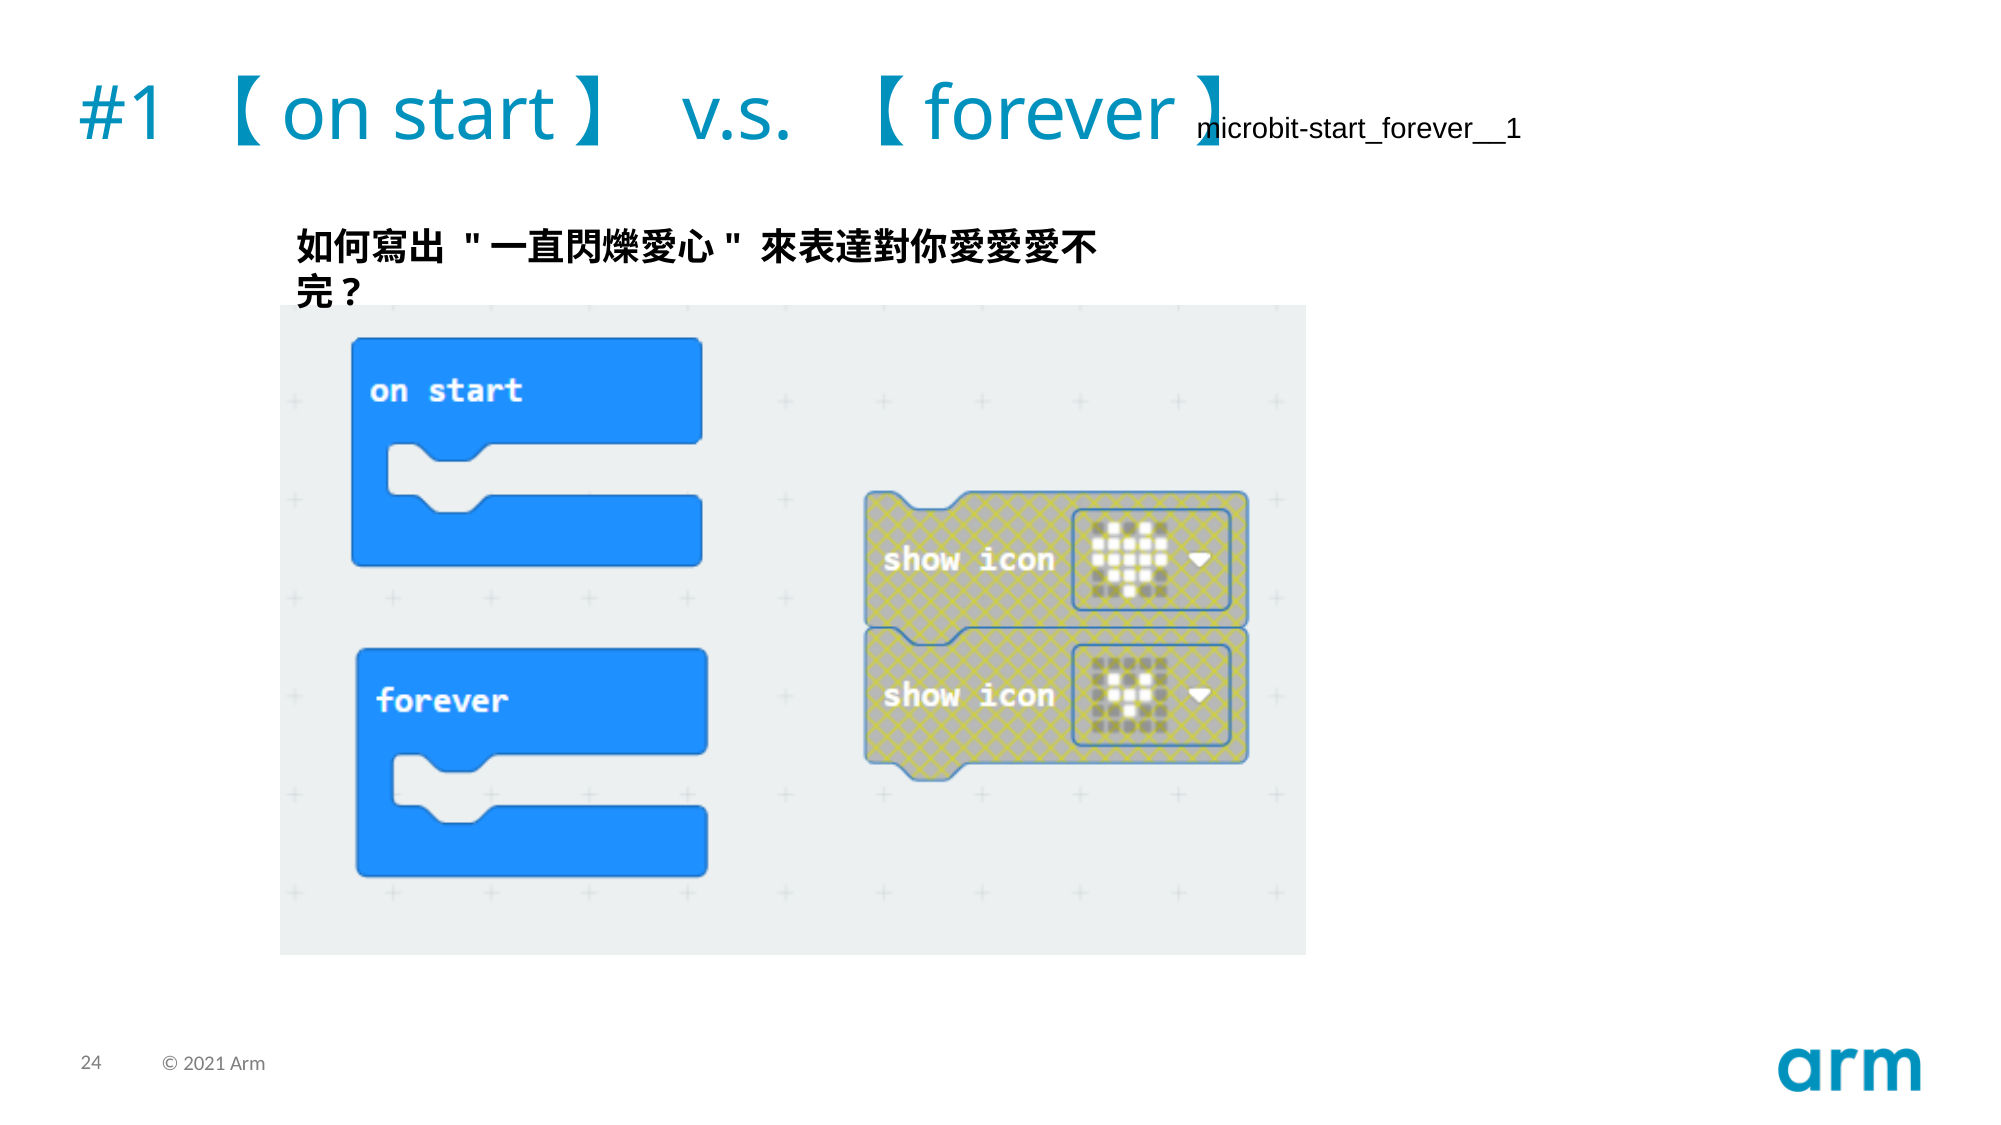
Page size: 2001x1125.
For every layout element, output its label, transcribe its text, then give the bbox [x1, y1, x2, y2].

picture [280, 305, 1307, 956]
text_box microbit-start_forever__1 [1181, 101, 1588, 152]
title #1【on start】 v.s. 【forever】 [78, 78, 1922, 186]
picture [1777, 1047, 1922, 1093]
text_box 如何寫出 "一直閃爍愛心" 來表達對你愛愛愛不完? [280, 207, 1142, 305]
